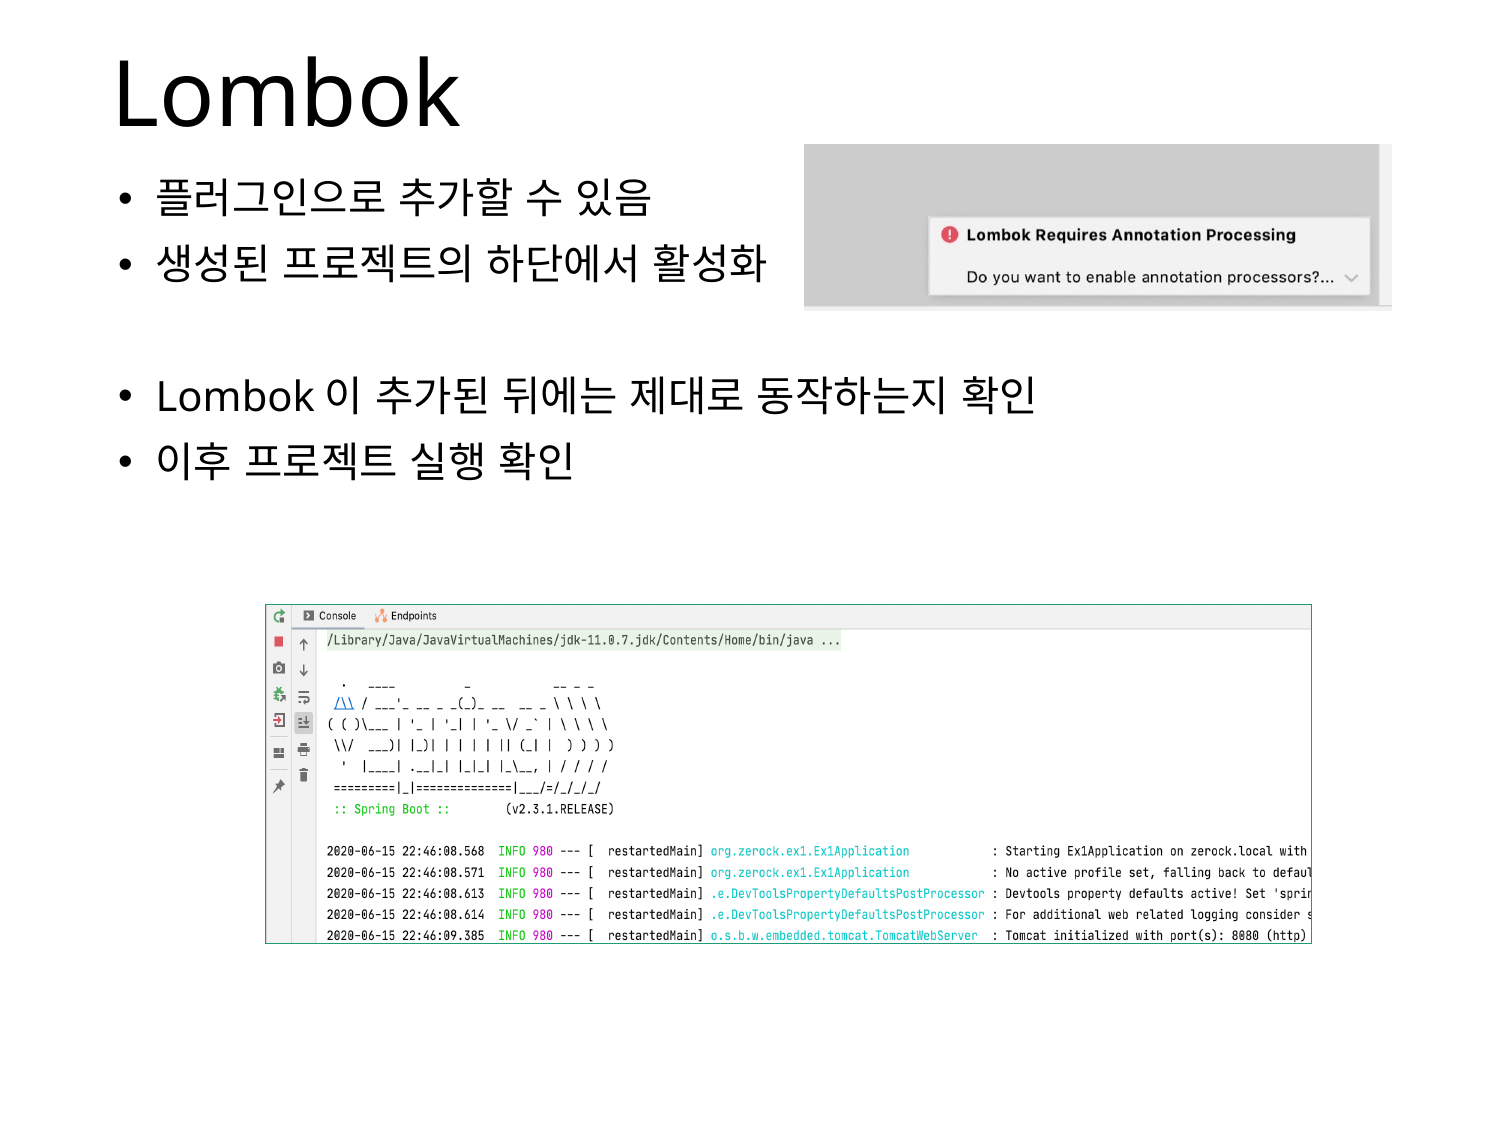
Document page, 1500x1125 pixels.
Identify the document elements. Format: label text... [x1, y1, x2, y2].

list 플러그인으로 추가할 수 있음 생성된 프로젝트의 하단에서 활성화 Lombok이 추가된 뒤에는 제대로 동작하는지 확인 이후 프로젝트 실행 확인 [103, 170, 1397, 1014]
picture [265, 604, 1312, 944]
picture [804, 144, 1392, 312]
title Lombok [96, 22, 1402, 171]
